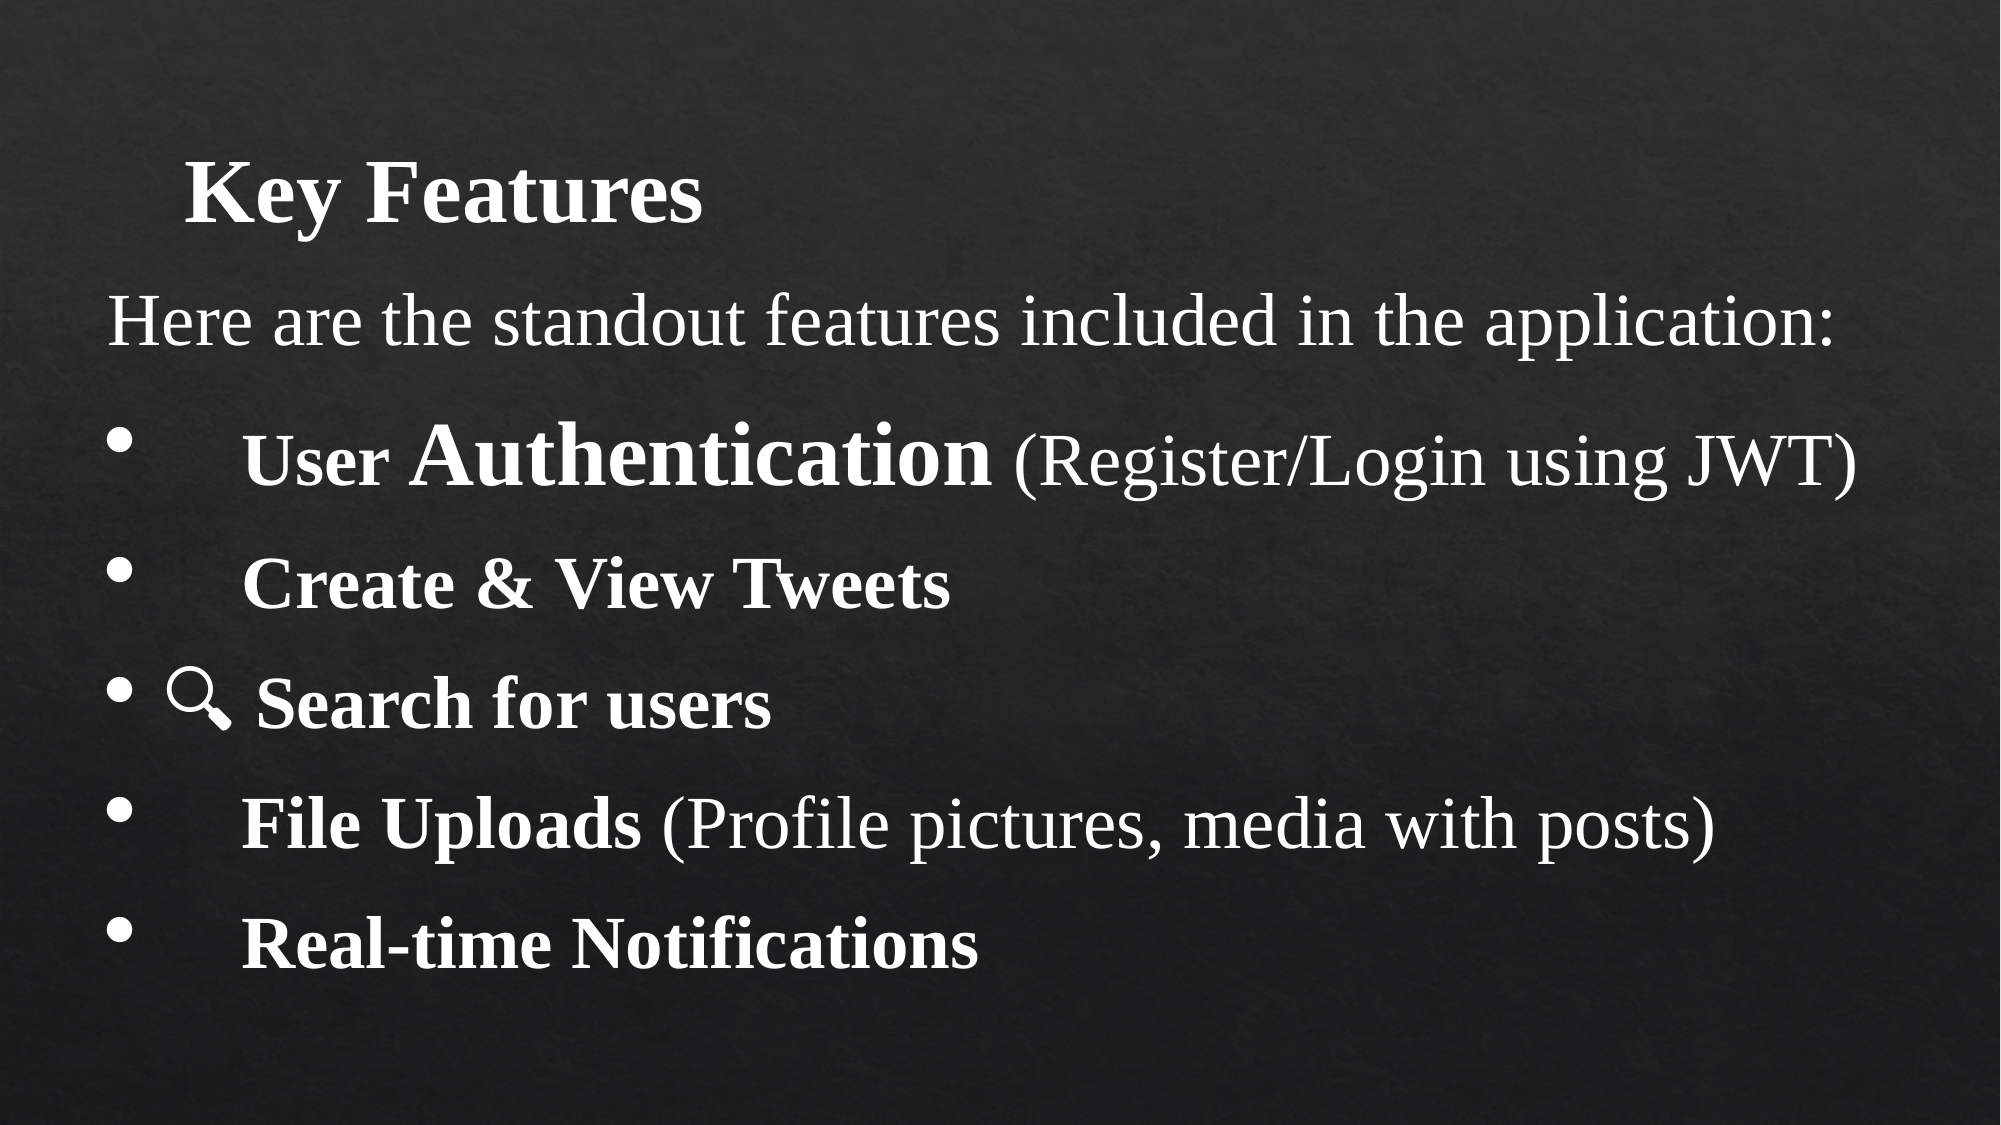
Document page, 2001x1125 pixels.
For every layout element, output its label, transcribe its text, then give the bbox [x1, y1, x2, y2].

text_box ✨ Key Features Here are the standout features included in the application: 👥 User Authentication (Register/Login using JWT) 📝 Create & View Tweets 🔍 Search for users 📁 File Uploads (Profile pictures, media with posts) 📢 Real-time Notifications [92, 106, 2000, 992]
